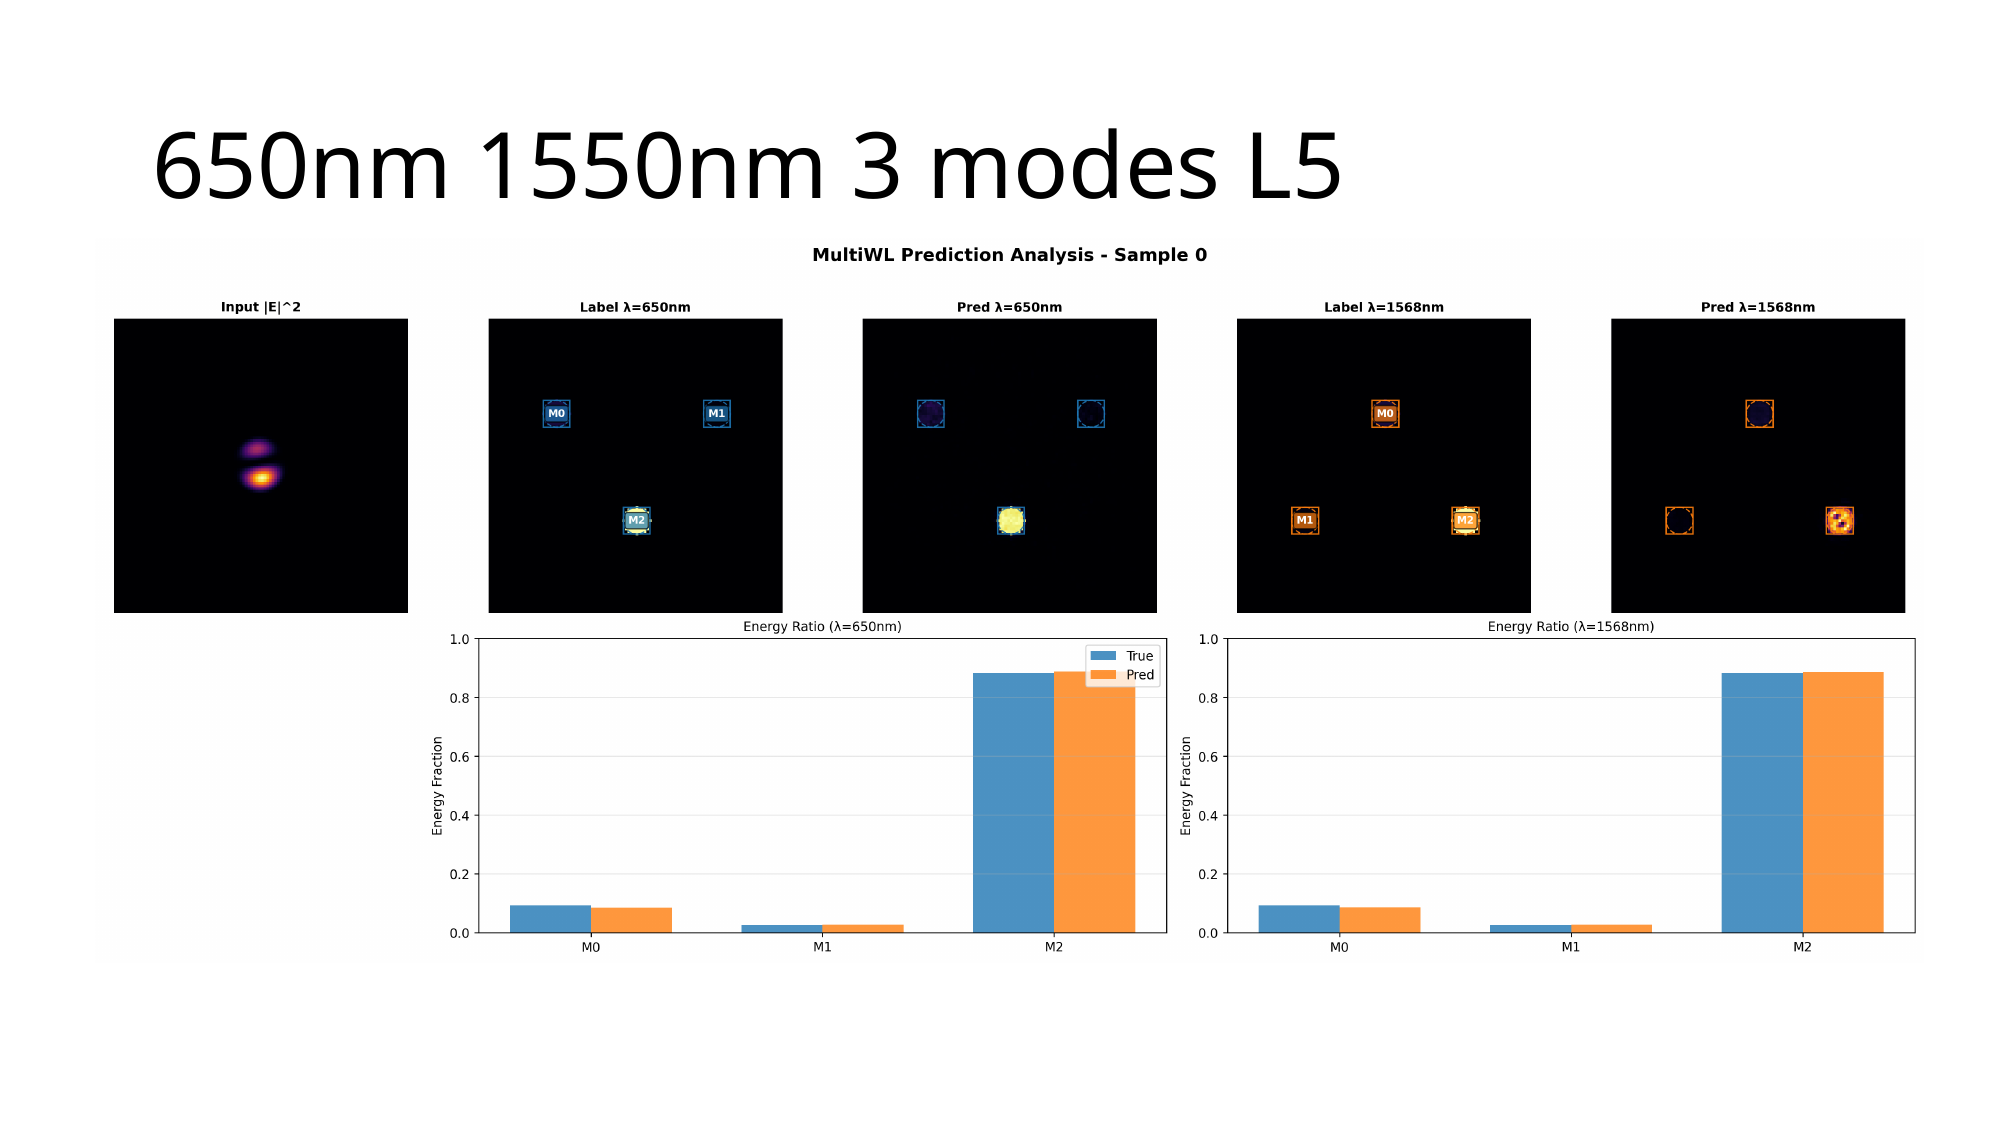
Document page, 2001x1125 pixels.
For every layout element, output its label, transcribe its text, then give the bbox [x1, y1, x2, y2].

picture [95, 238, 1925, 964]
title 650nm 1550nm 3 modes L5 [137, 59, 1863, 238]
